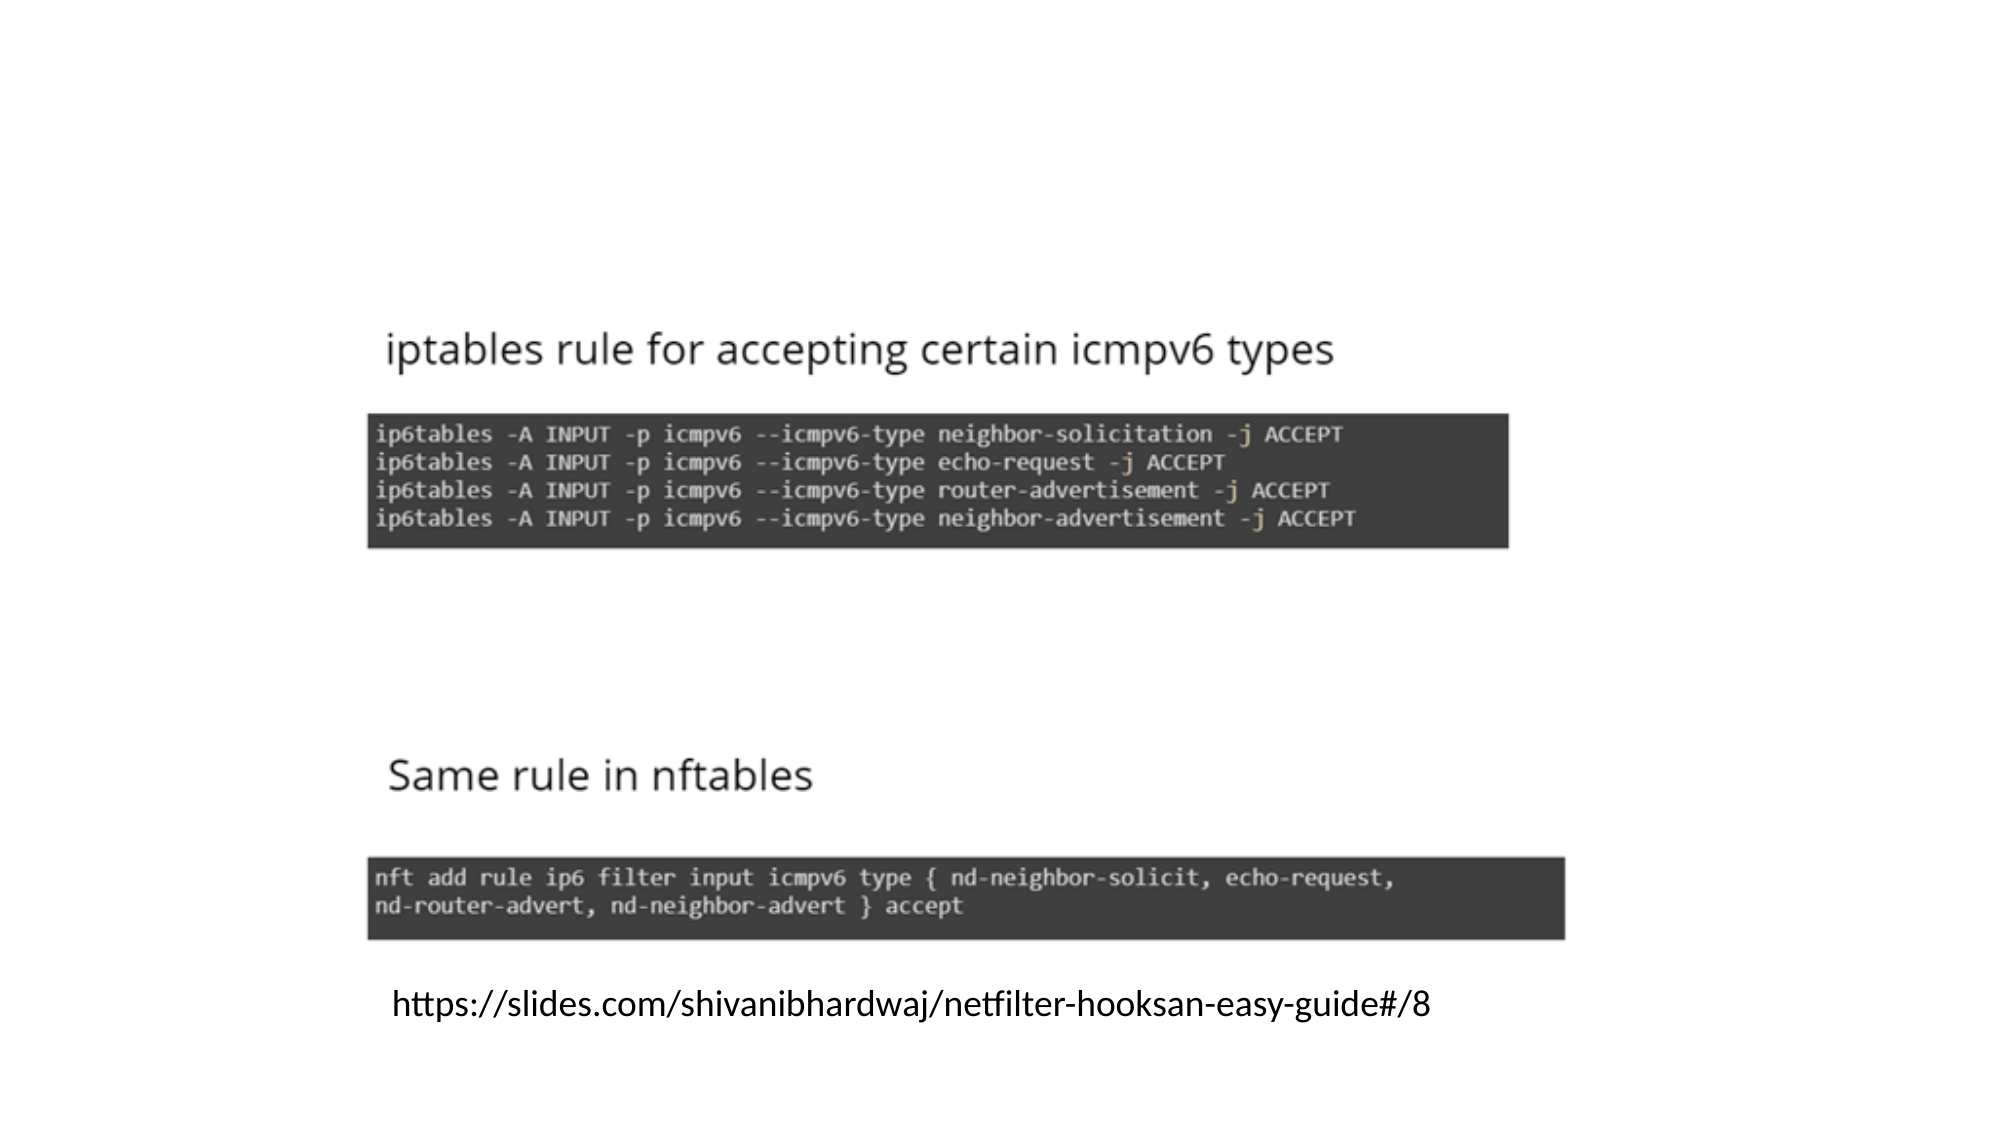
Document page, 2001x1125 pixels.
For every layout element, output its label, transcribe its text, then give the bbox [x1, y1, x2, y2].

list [312, 301, 1628, 986]
text_box https://slides.com/shivanibhardwaj/netfilter-hooksan-easy-guide#/8 [377, 986, 1499, 1032]
